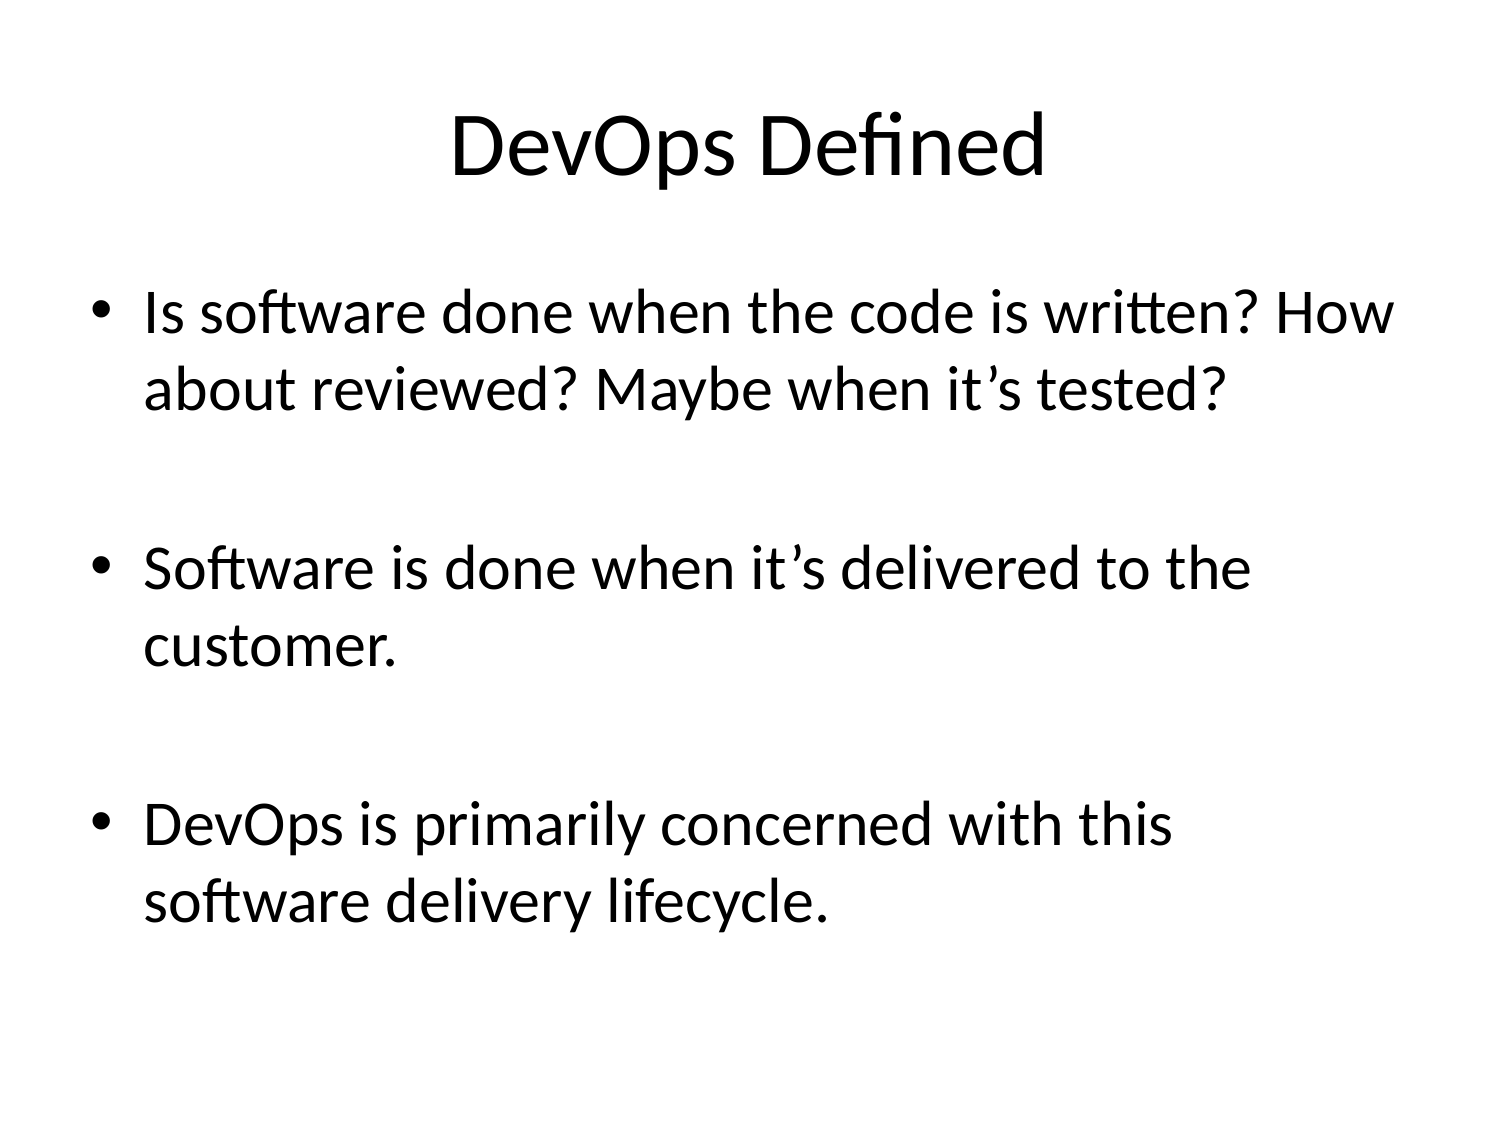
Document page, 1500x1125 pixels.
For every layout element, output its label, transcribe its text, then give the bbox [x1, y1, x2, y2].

list Is software done when the code is written? How about reviewed? Maybe when it’s tested? Software is done when it’s delivered to the customer. DevOps is primarily concerned with this software delivery lifecycle. [75, 262, 1425, 1005]
title DevOps Defined [75, 45, 1425, 233]
